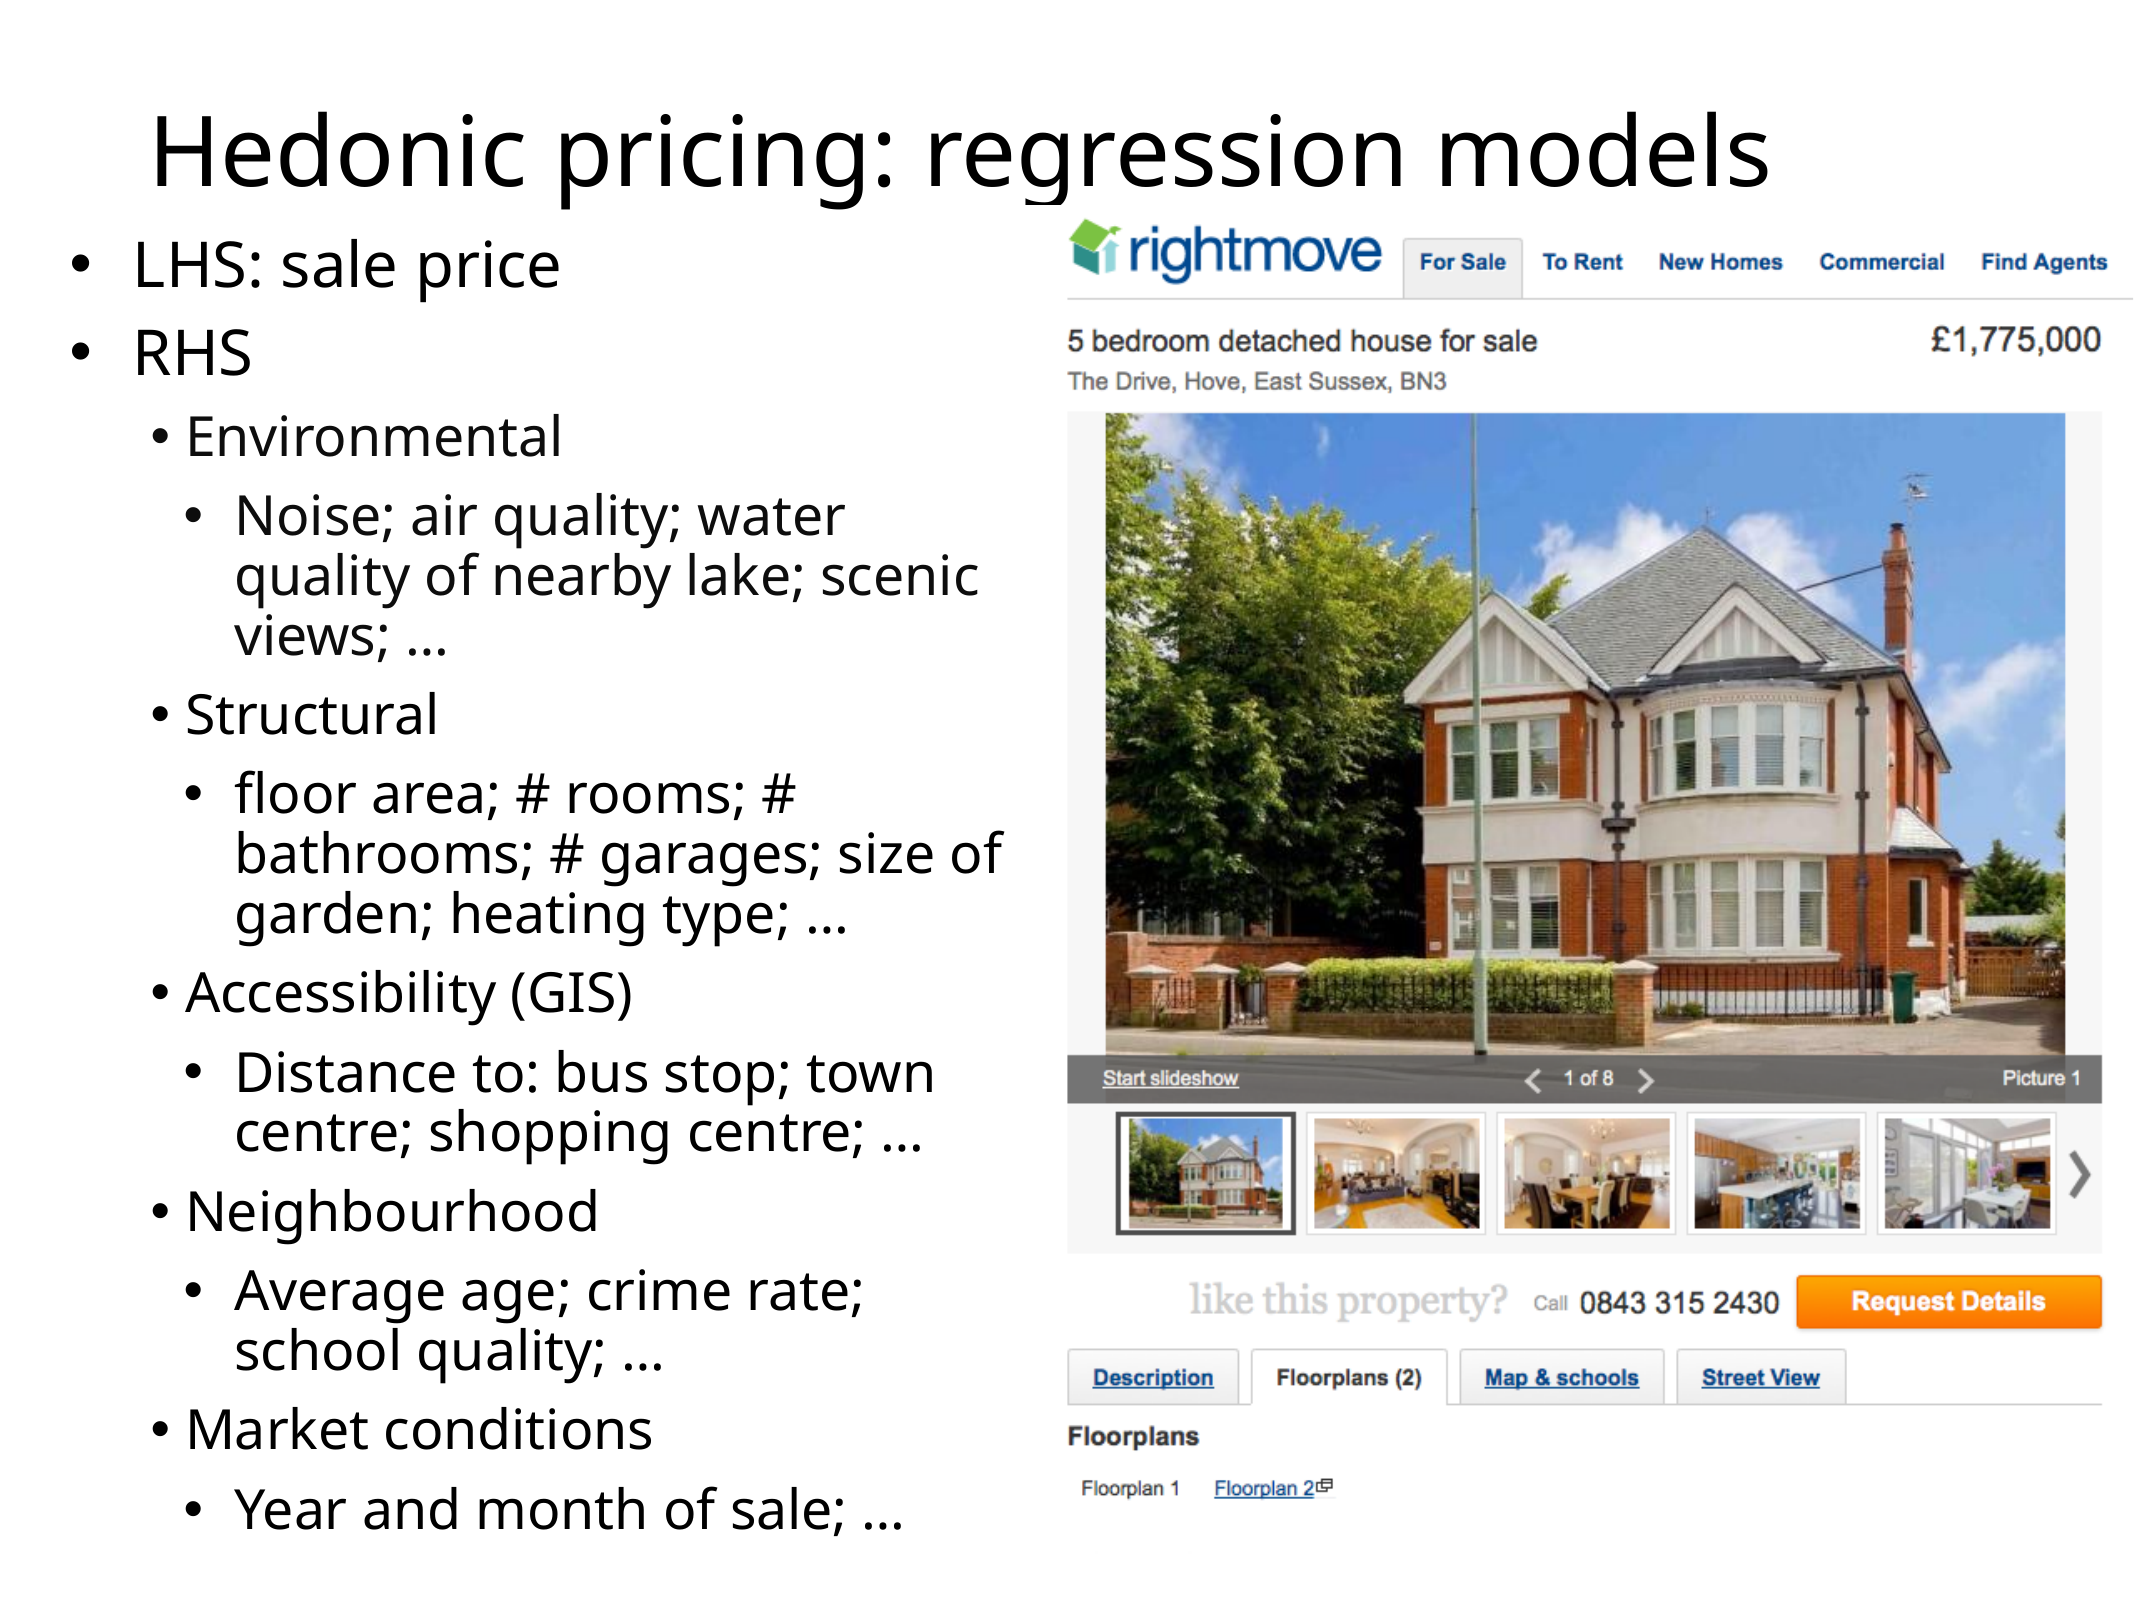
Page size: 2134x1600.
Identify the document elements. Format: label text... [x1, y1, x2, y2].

title Hedonic pricing: regression models [133, 0, 1974, 224]
list LHS: sale price RHS Environmental Noise; air quality; water quality of nearby lake; scenic views; … Structural floor area; # rooms; # bathrooms; # garages; size of garden; heating type; … Accessibility (GIS) Distance to: bus stop; town centre; shopping centre; … Neighbourhood Average age; crime rate; school quality; … Market conditions Year and month of sale; … [54, 224, 1016, 1555]
picture [1016, 205, 2134, 1555]
